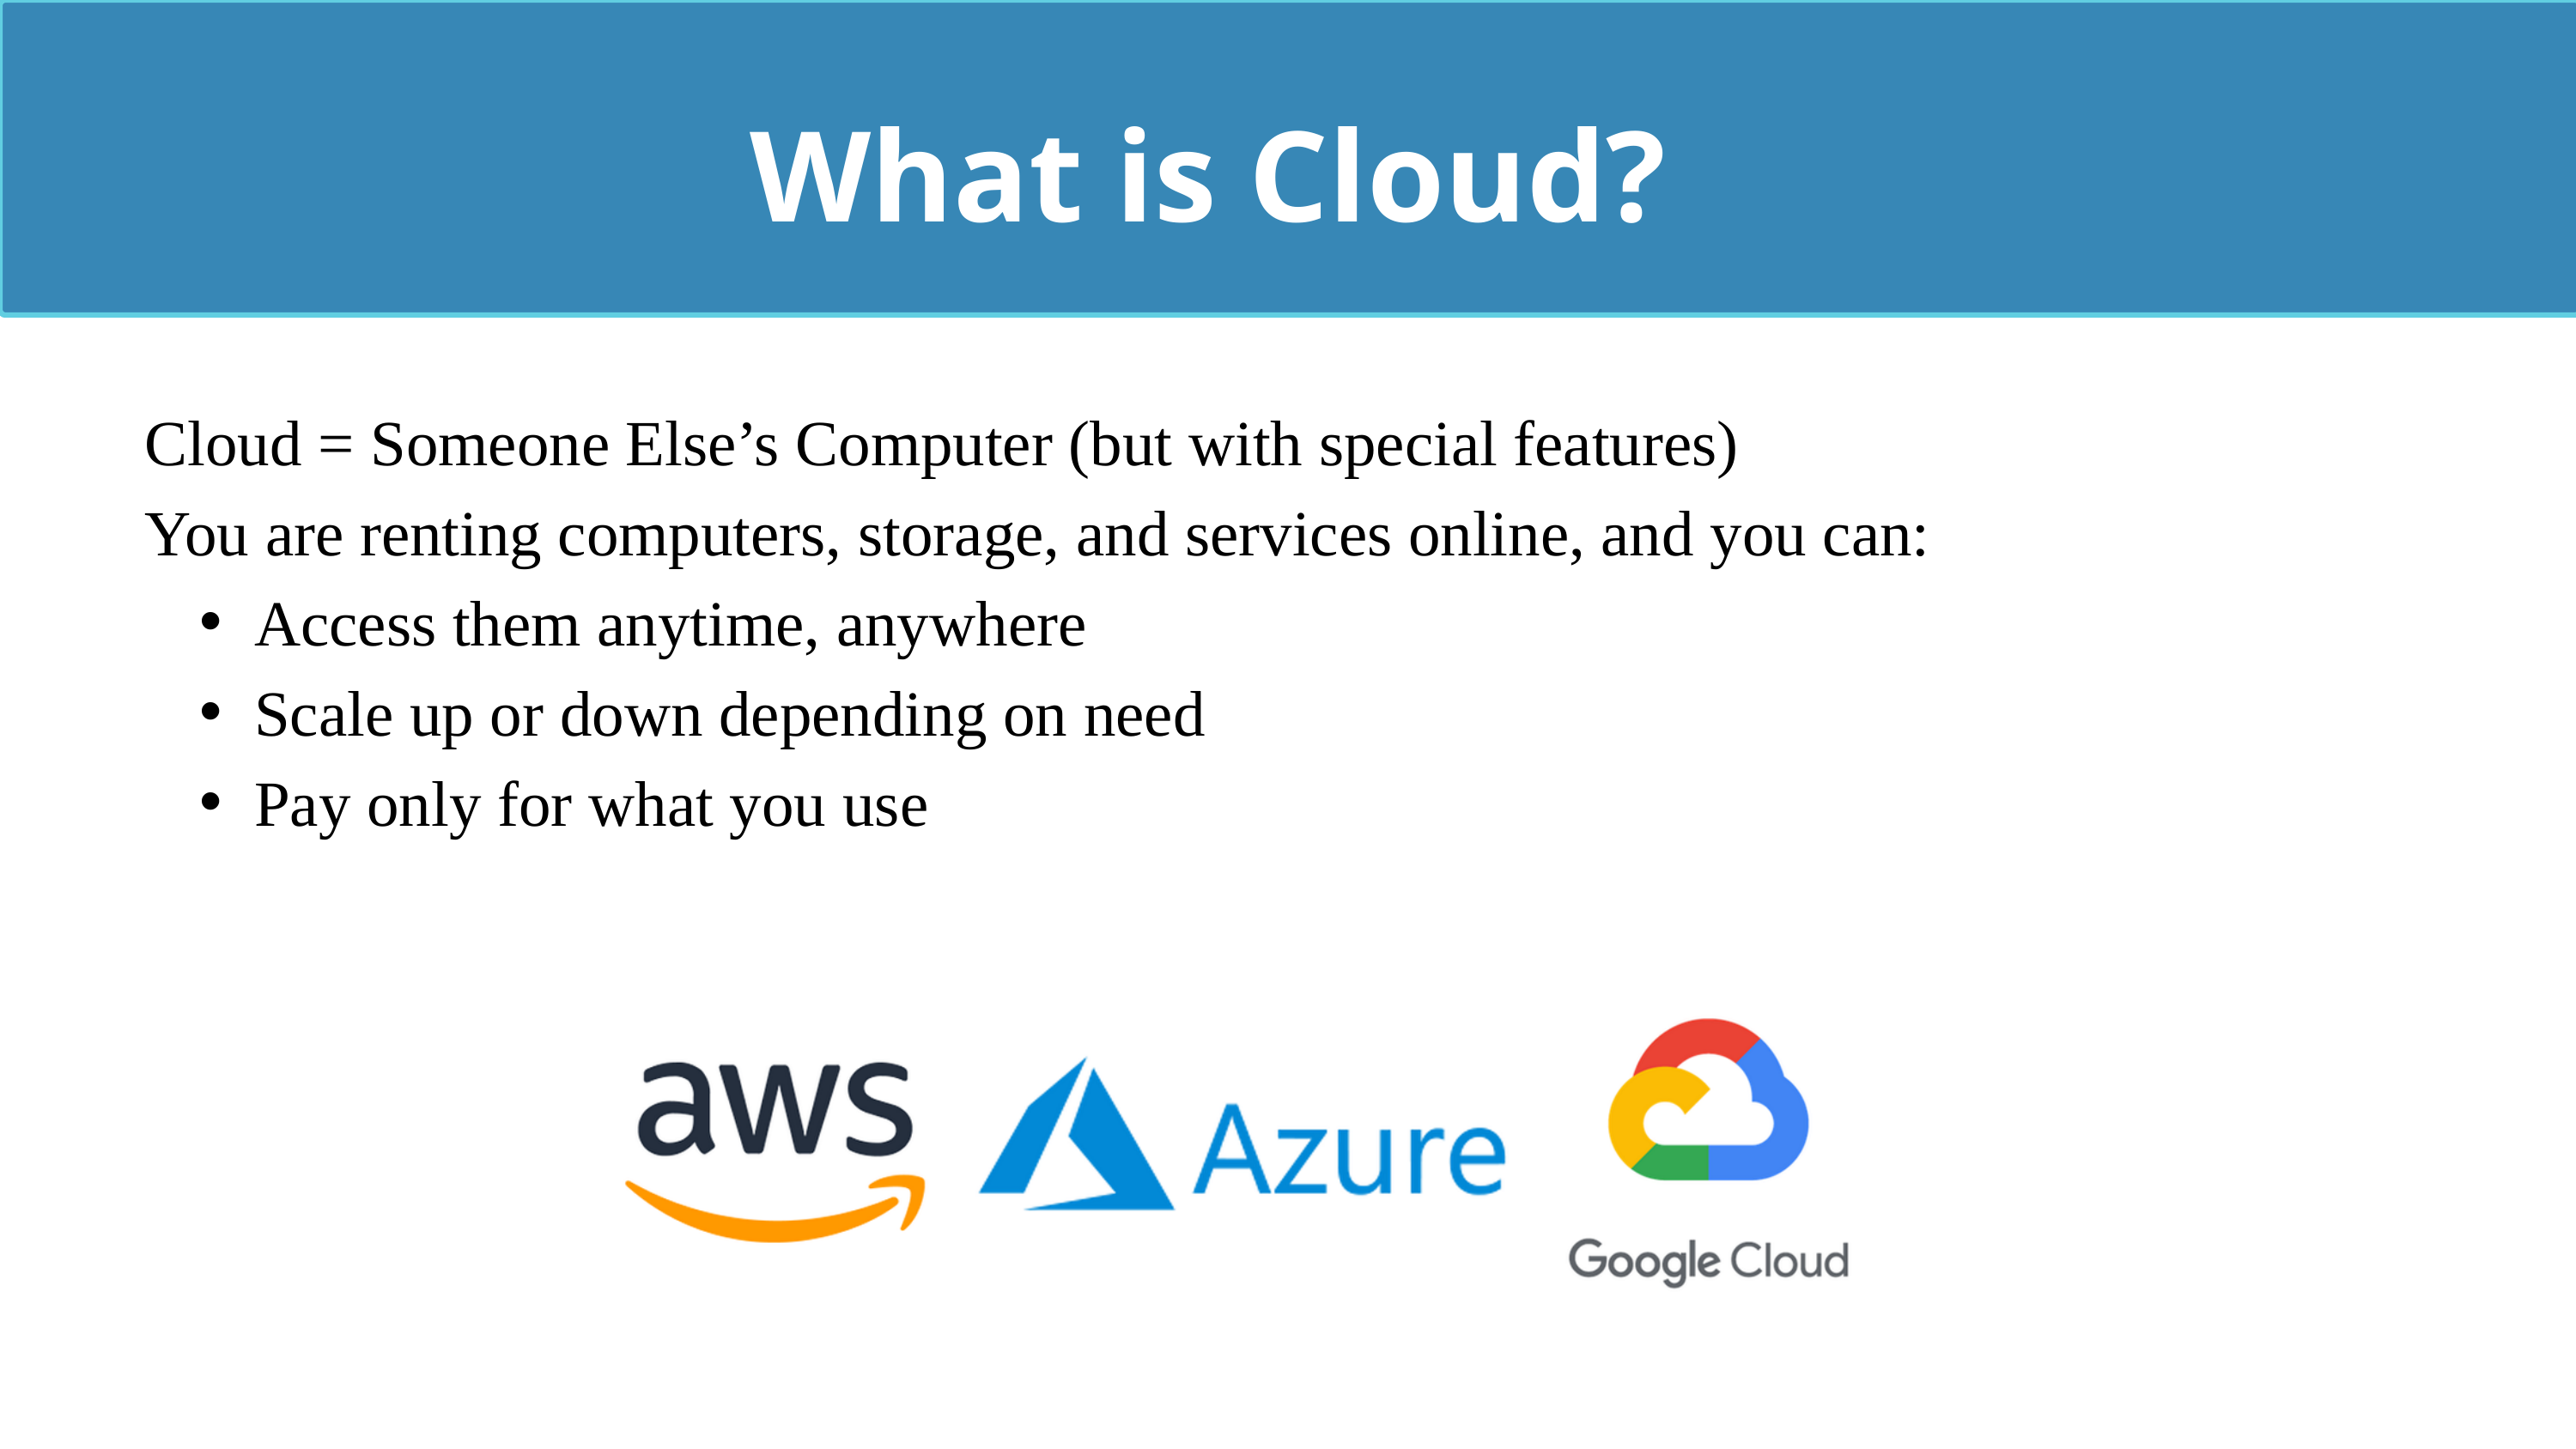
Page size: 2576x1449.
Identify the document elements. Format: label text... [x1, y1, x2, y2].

text_box Cloud = Someone Else’s Computer (but with special features) You are renting computers, storage, and services online, and you can: Access them anytime, anywhere Scale up or down depending on need Pay only for what you use [144, 388, 2321, 930]
text_box [593, 987, 2026, 1334]
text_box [0, 0, 2576, 316]
